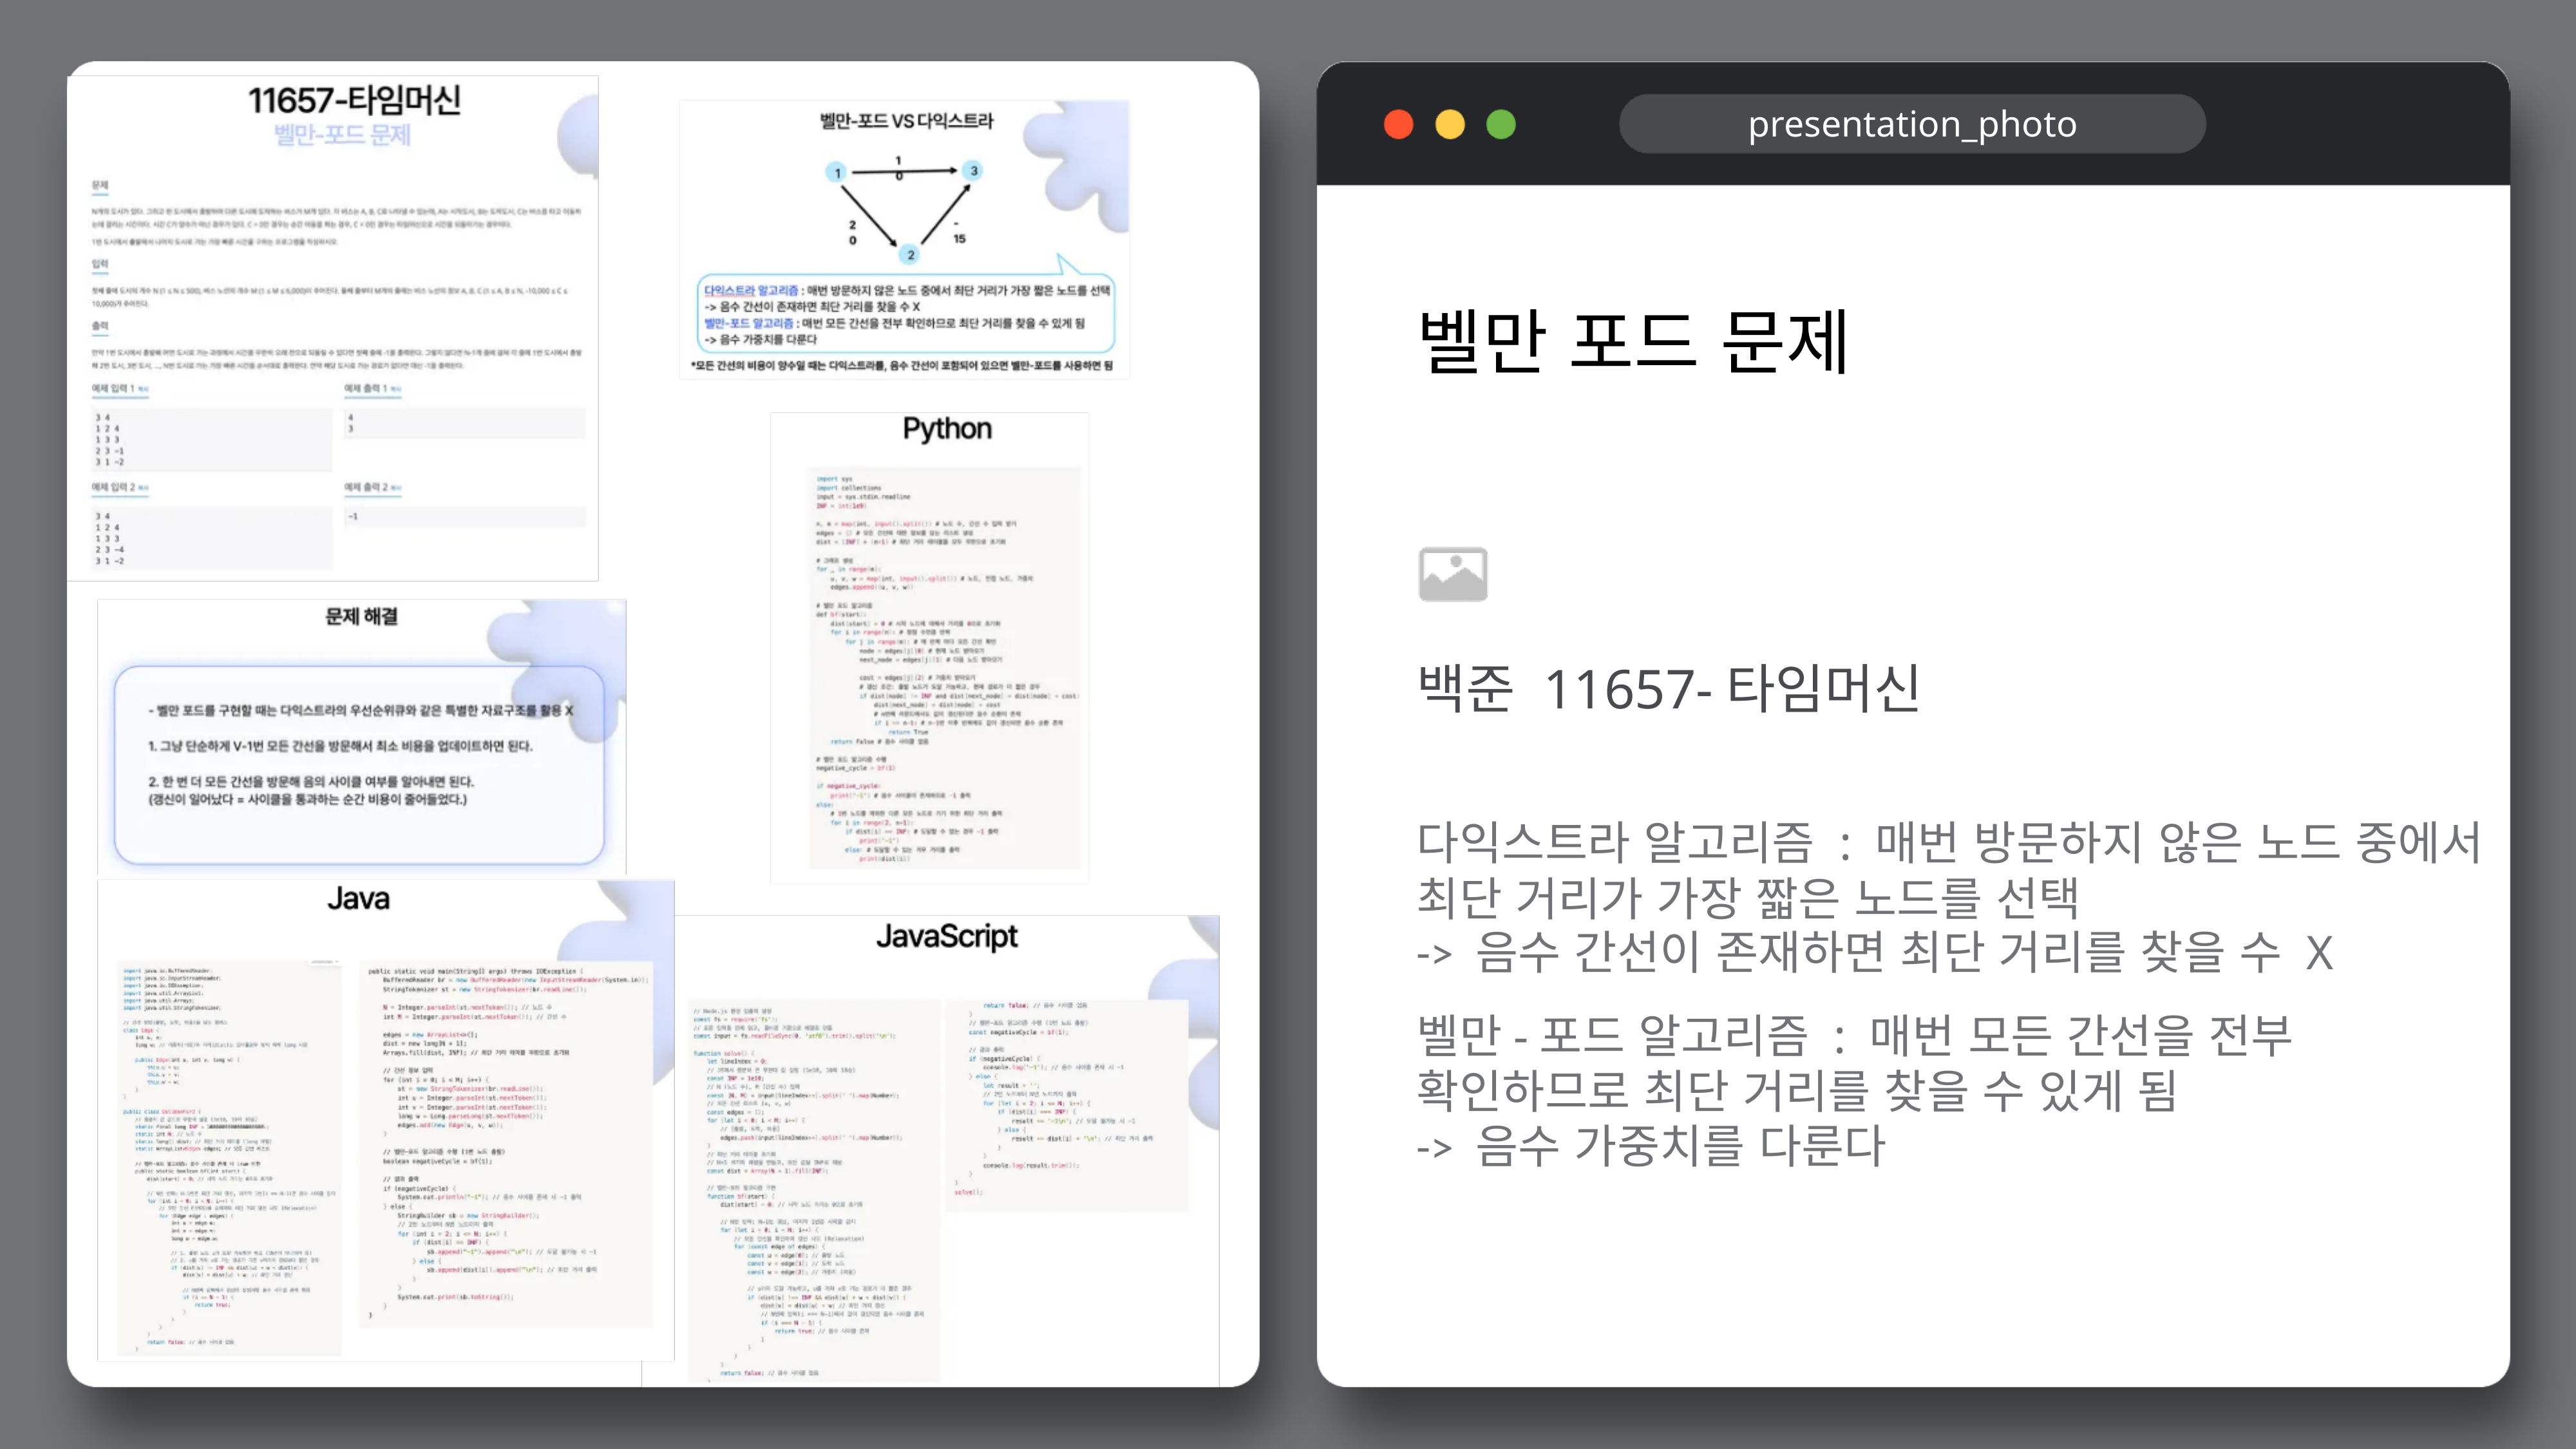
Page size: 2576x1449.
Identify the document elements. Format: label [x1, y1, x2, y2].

picture [65, 60, 1262, 1389]
picture [1316, 60, 2512, 1389]
